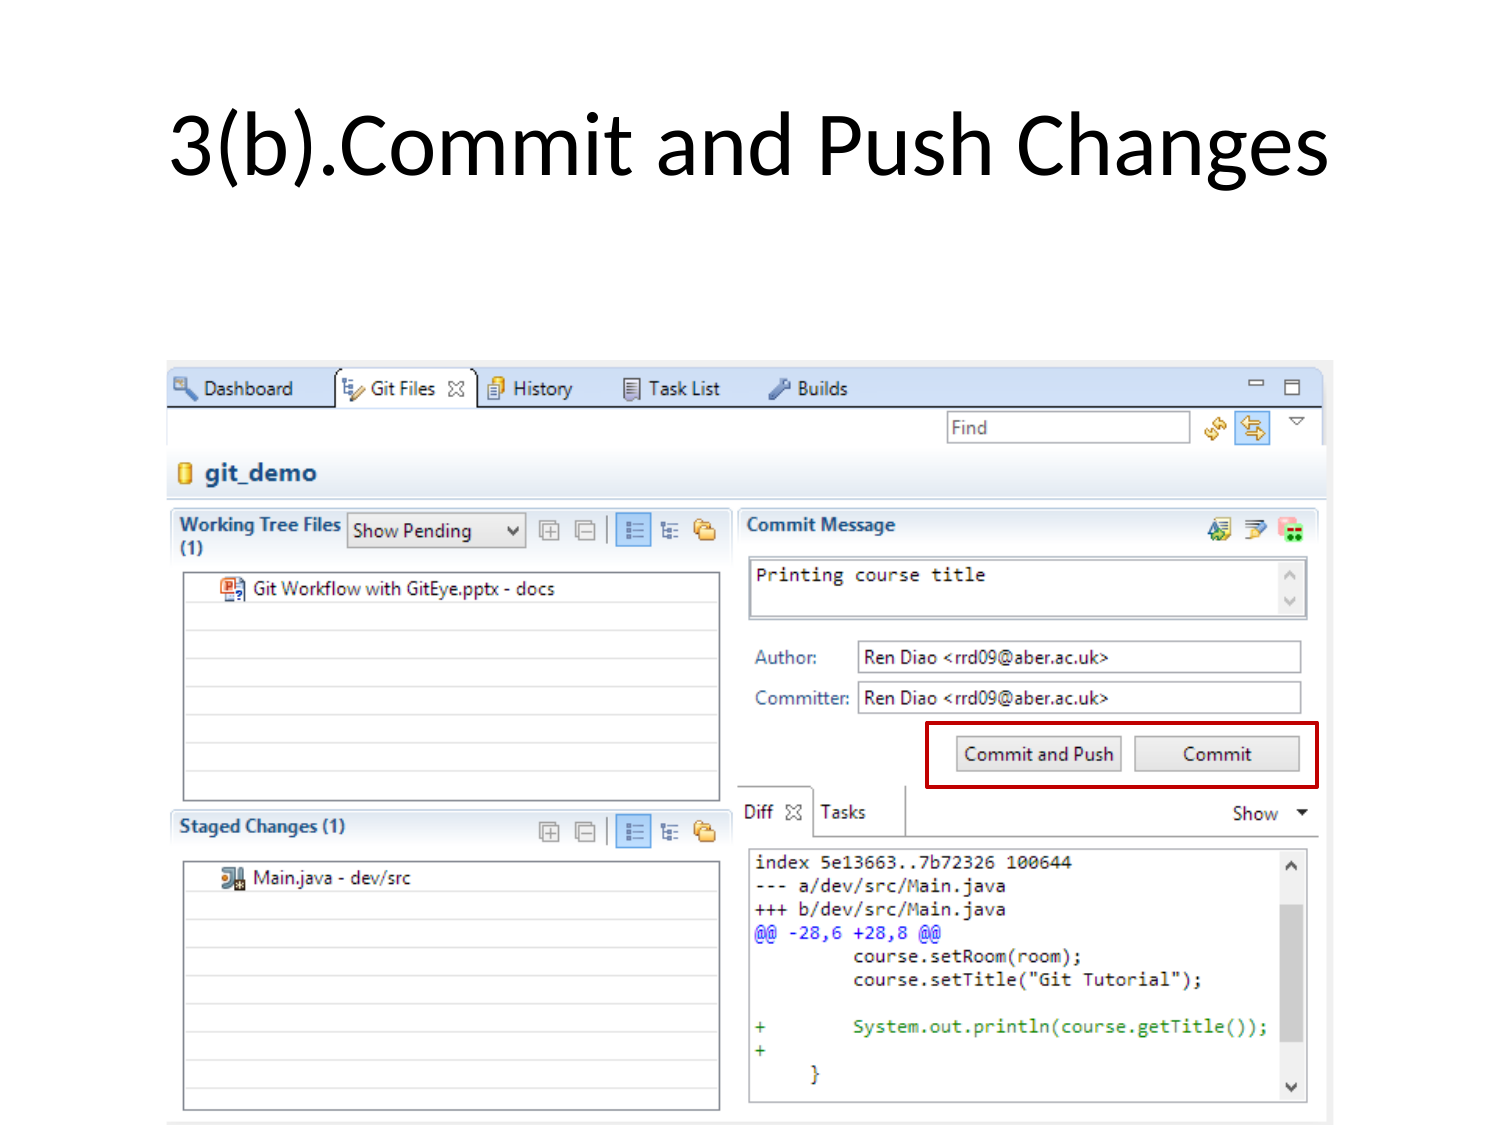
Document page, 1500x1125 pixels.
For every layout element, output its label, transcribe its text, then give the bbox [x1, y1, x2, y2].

title 3(b).Commit and Push Changes [75, 45, 1425, 233]
picture [166, 359, 1334, 1125]
